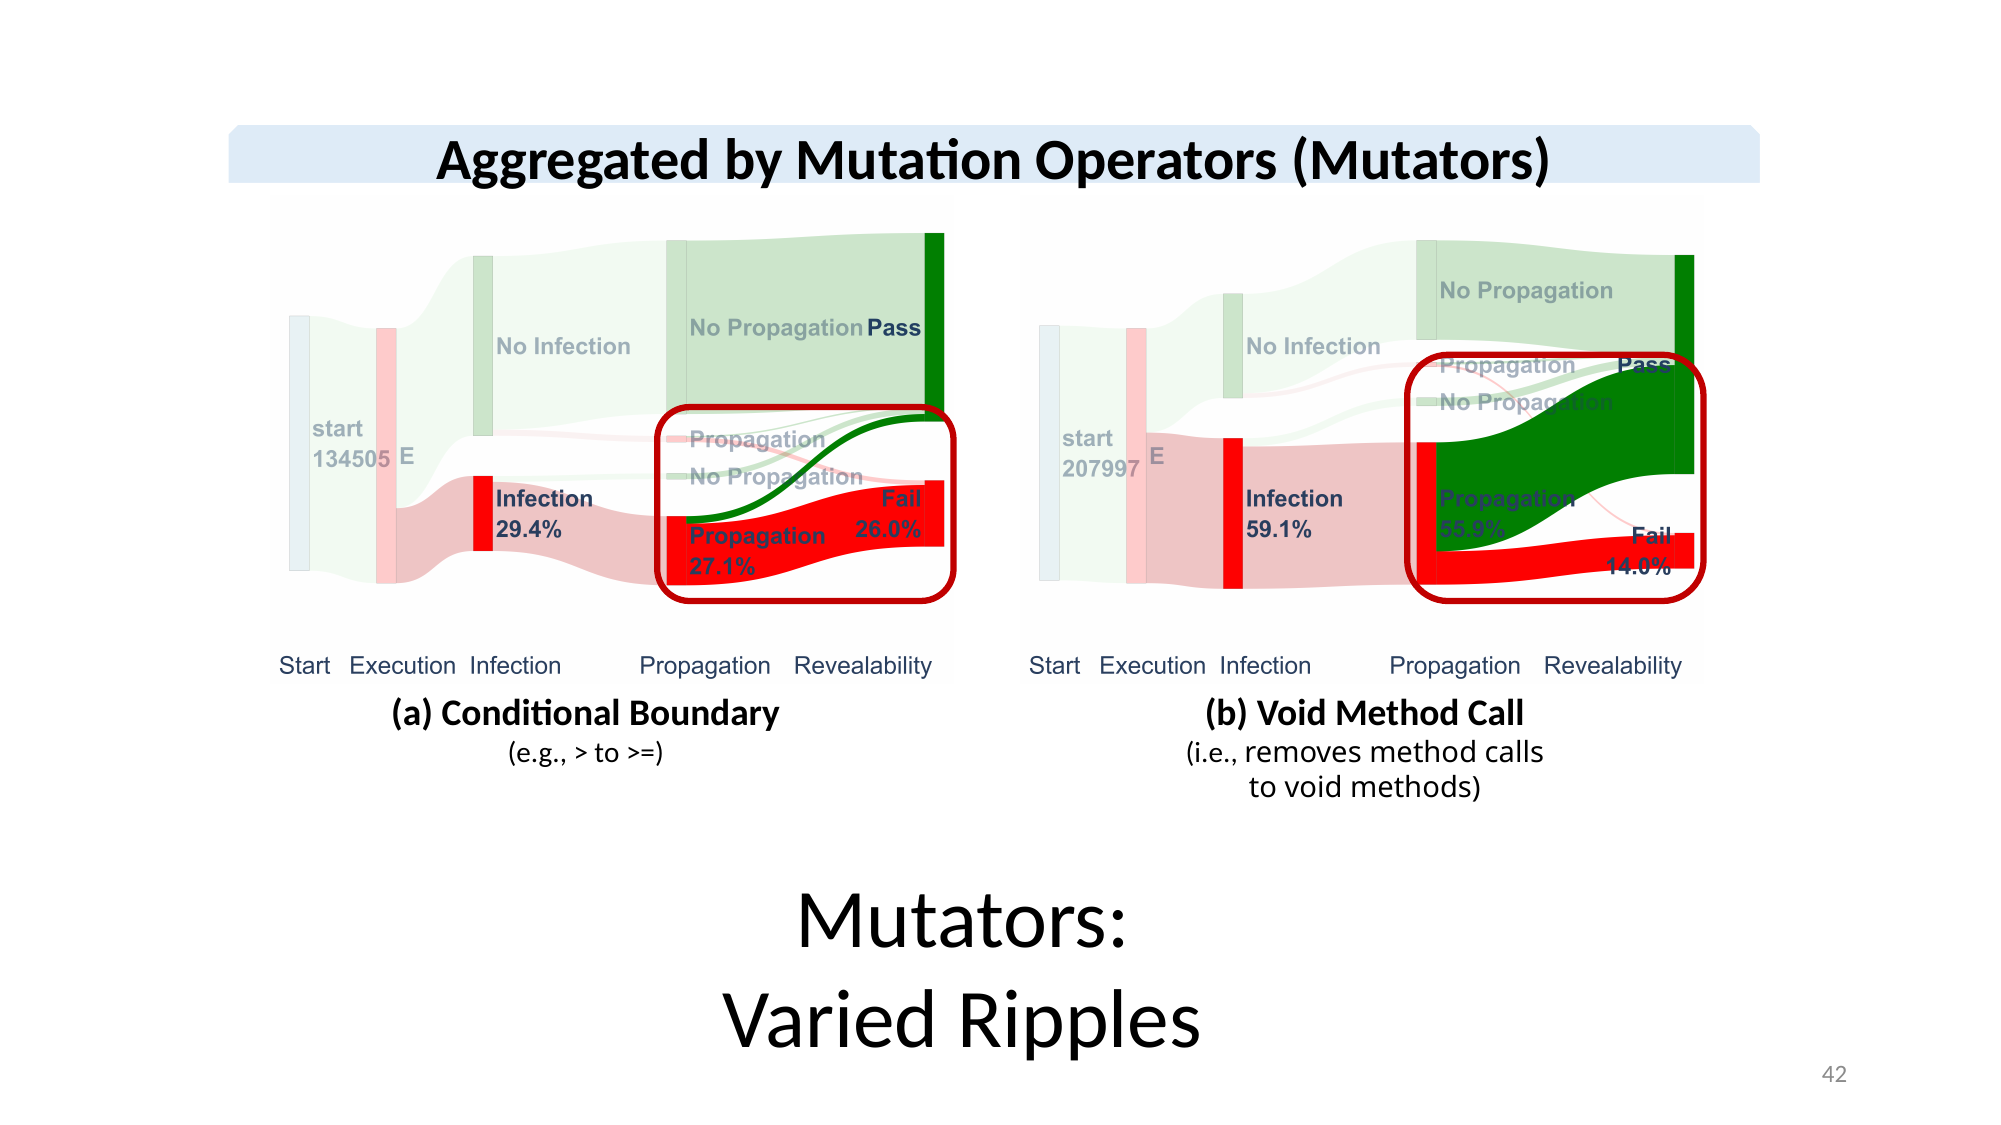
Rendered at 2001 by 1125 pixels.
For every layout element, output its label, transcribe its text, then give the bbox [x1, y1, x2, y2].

picture [1019, 194, 1704, 684]
text_box (a) Conditional Boundary (e.g., > to >=) [362, 684, 809, 776]
picture [269, 194, 954, 684]
slide_number 42 [1412, 1042, 1863, 1103]
text_box (b) Void Method Call (i.e., removes method calls to void methods) [1166, 684, 1564, 811]
text_box Mutators: Varied Ripples [705, 856, 1220, 1072]
text_box Aggregated by Mutation Operators (Mutators) [226, 122, 1762, 185]
